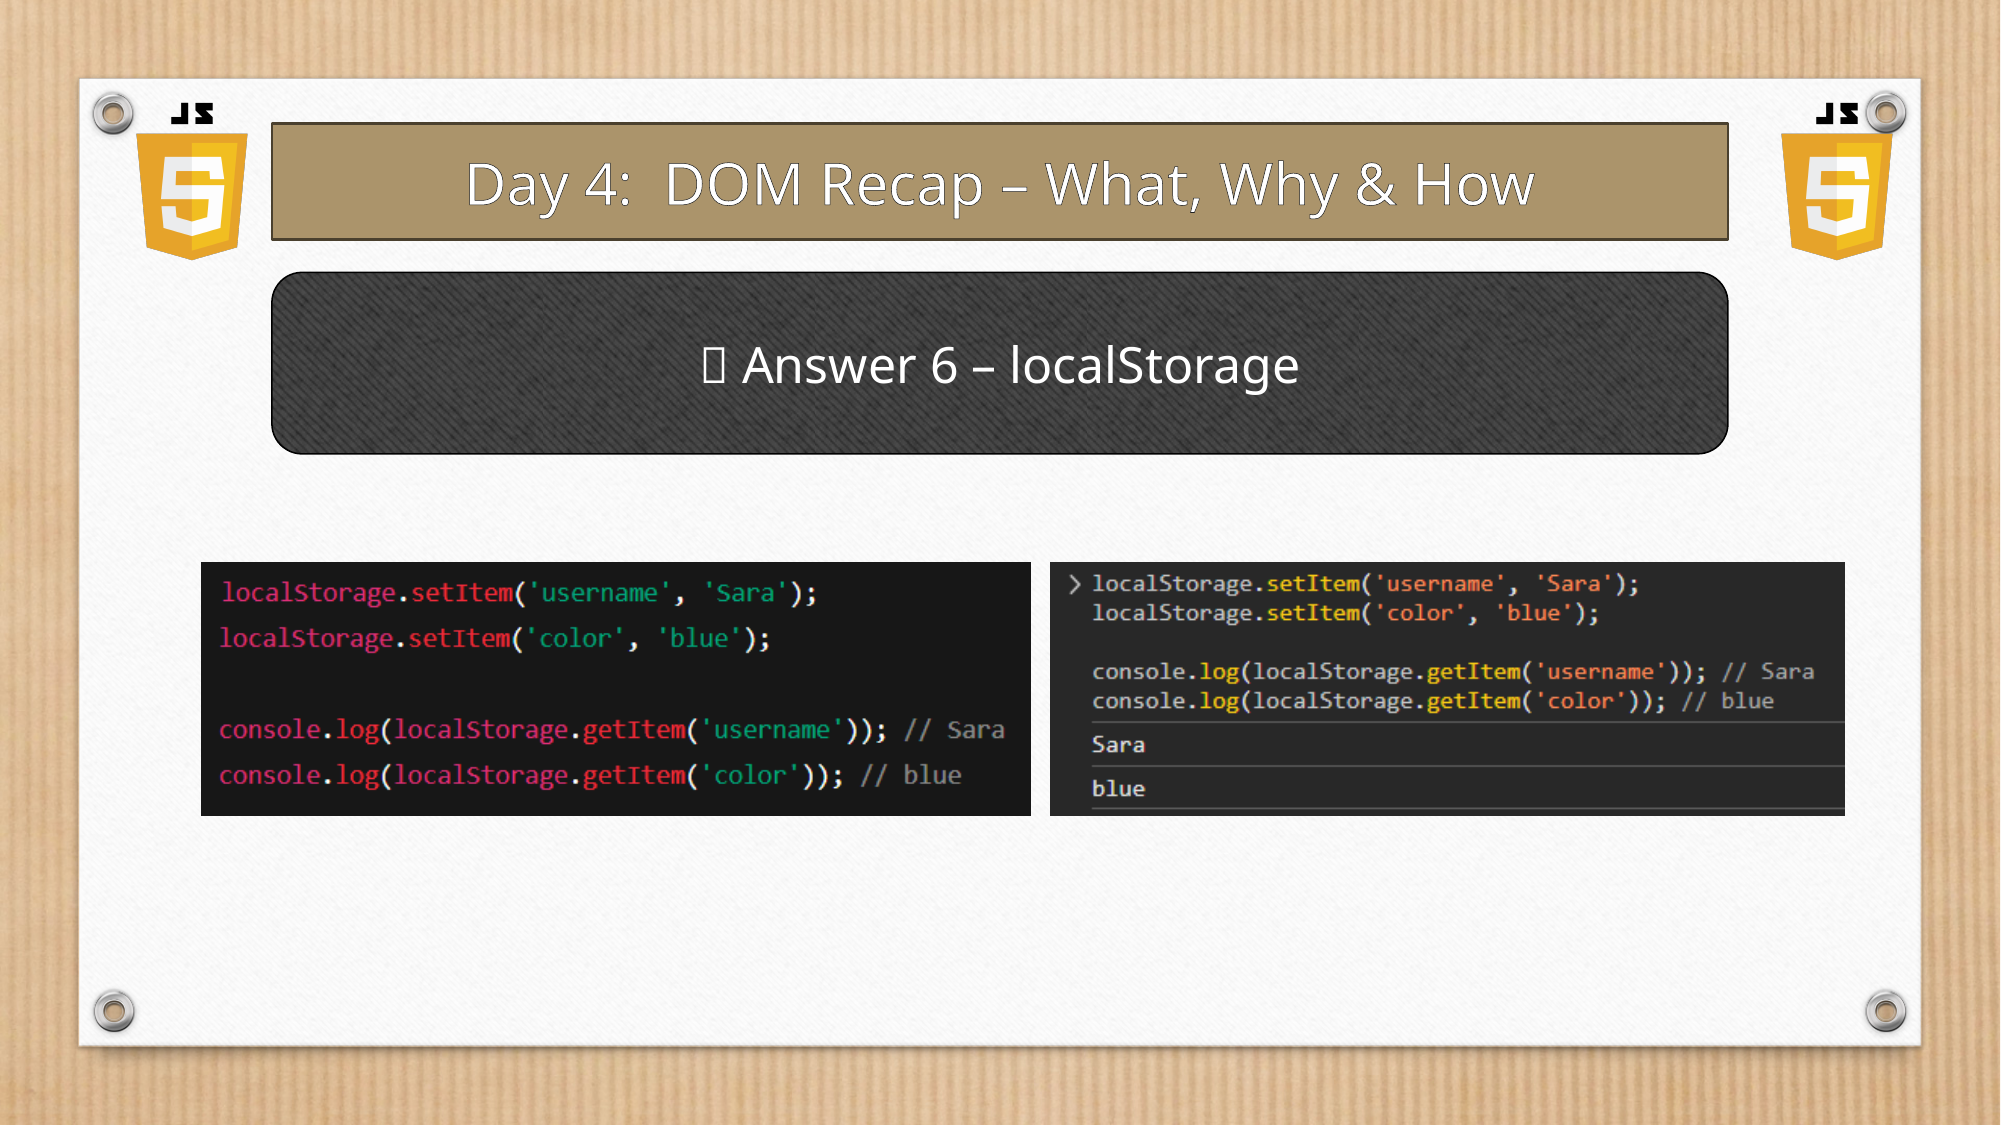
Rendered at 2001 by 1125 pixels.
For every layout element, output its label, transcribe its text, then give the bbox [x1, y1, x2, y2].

text_box Day 4: DOM Recap – What, Why & How [284, 122, 1729, 241]
picture [0, 0, 2001, 1125]
text_box ✅ Answer 6 – localStorage [271, 271, 1729, 455]
